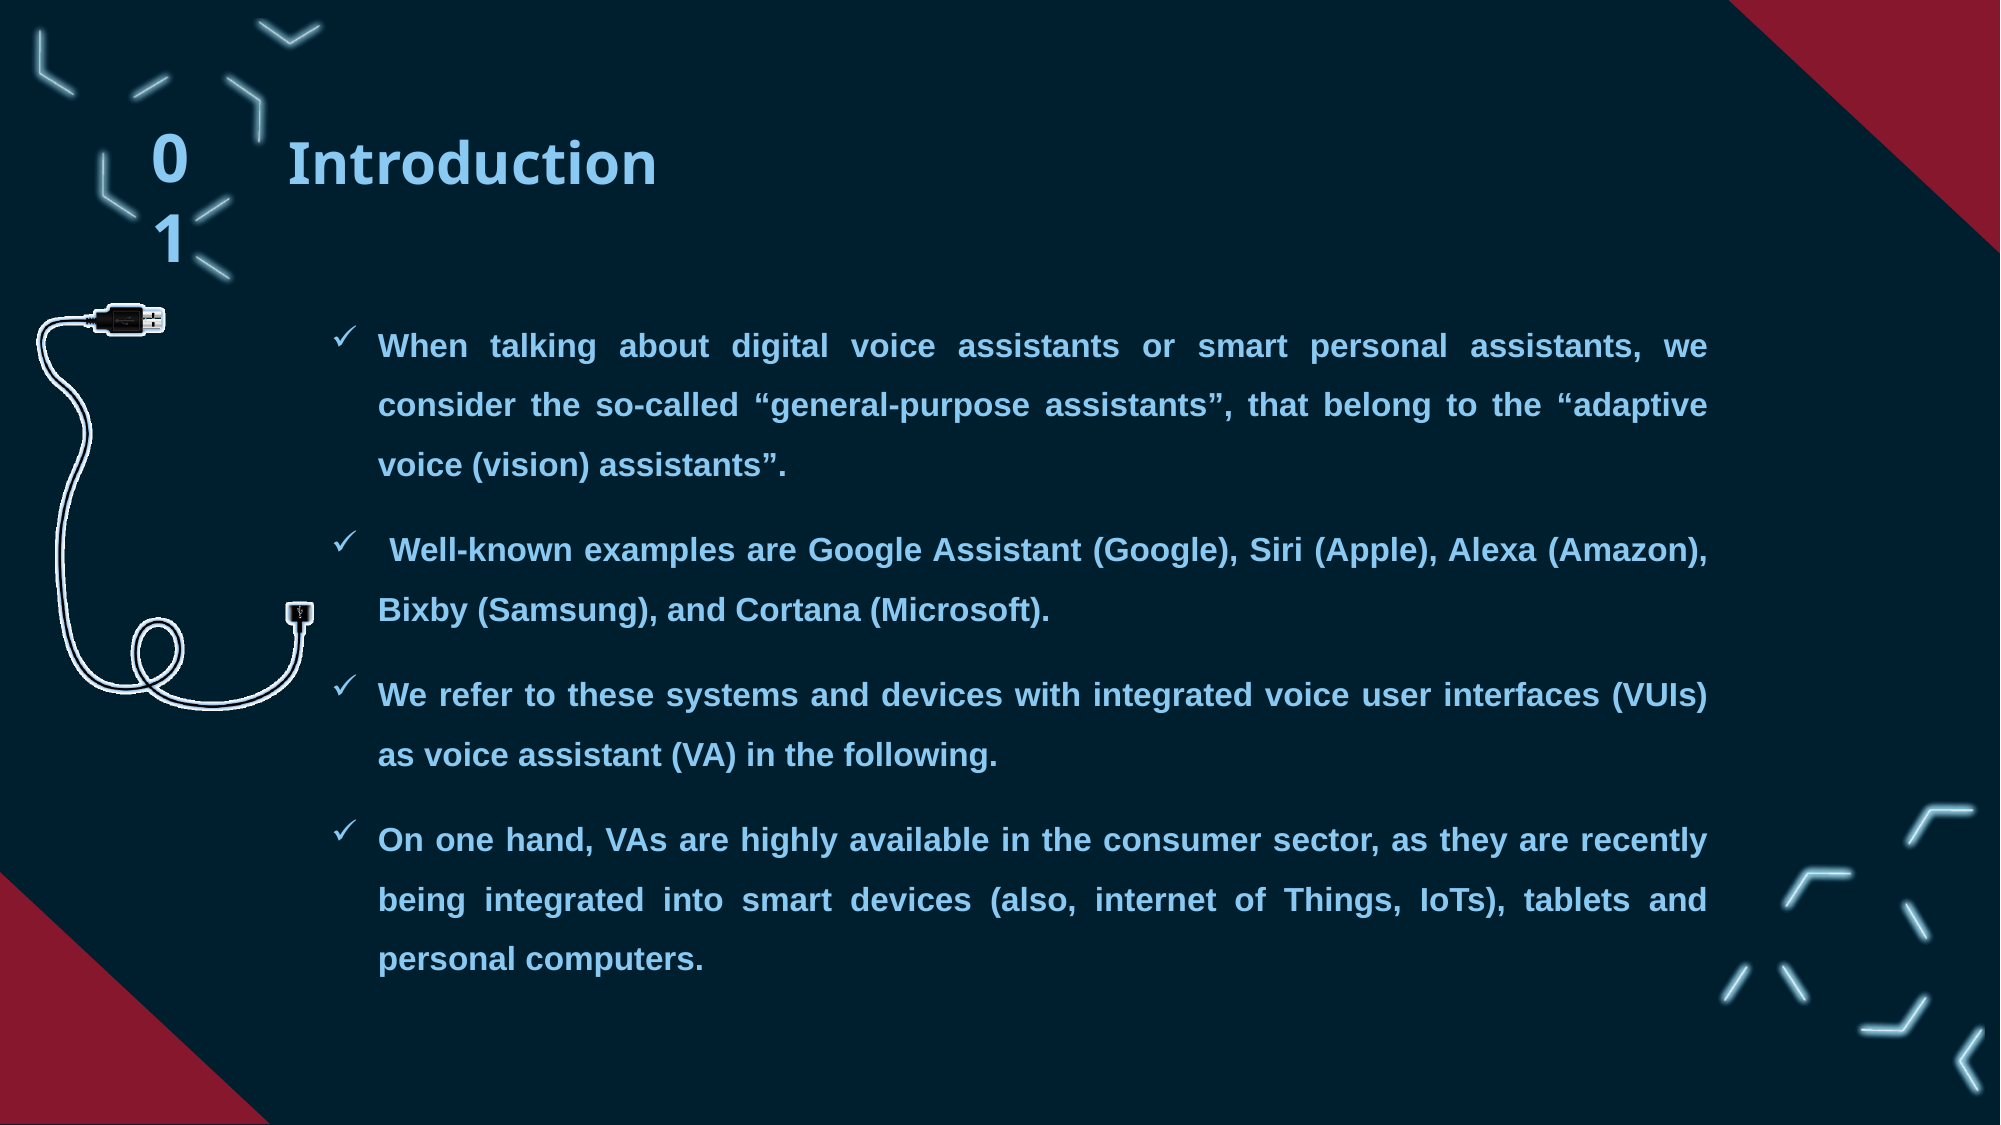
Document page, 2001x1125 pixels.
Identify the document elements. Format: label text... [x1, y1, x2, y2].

text_box When talking about digital voice assistants or smart personal assistants, we consider the so-called “general-purpose assistants”, that belong to the “adaptive voice (vision) assistants”. Well-known examples are Google Assistant (Google), Siri (Apple), Alexa (Amazon), Bixby (Samsung), and Cortana (Microsoft). We refer to these systems and devices with integrated voice user interfaces (VUIs) as voice assistant (VA) in the following. On one hand, VAs are highly available in the consumer sector, as they are recently being integrated into smart devices (also, internet of Things, IoTs), tablets and personal computers. [331, 303, 1710, 978]
picture [36, 303, 314, 711]
picture [1709, 793, 1985, 1100]
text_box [23, 18, 873, 294]
